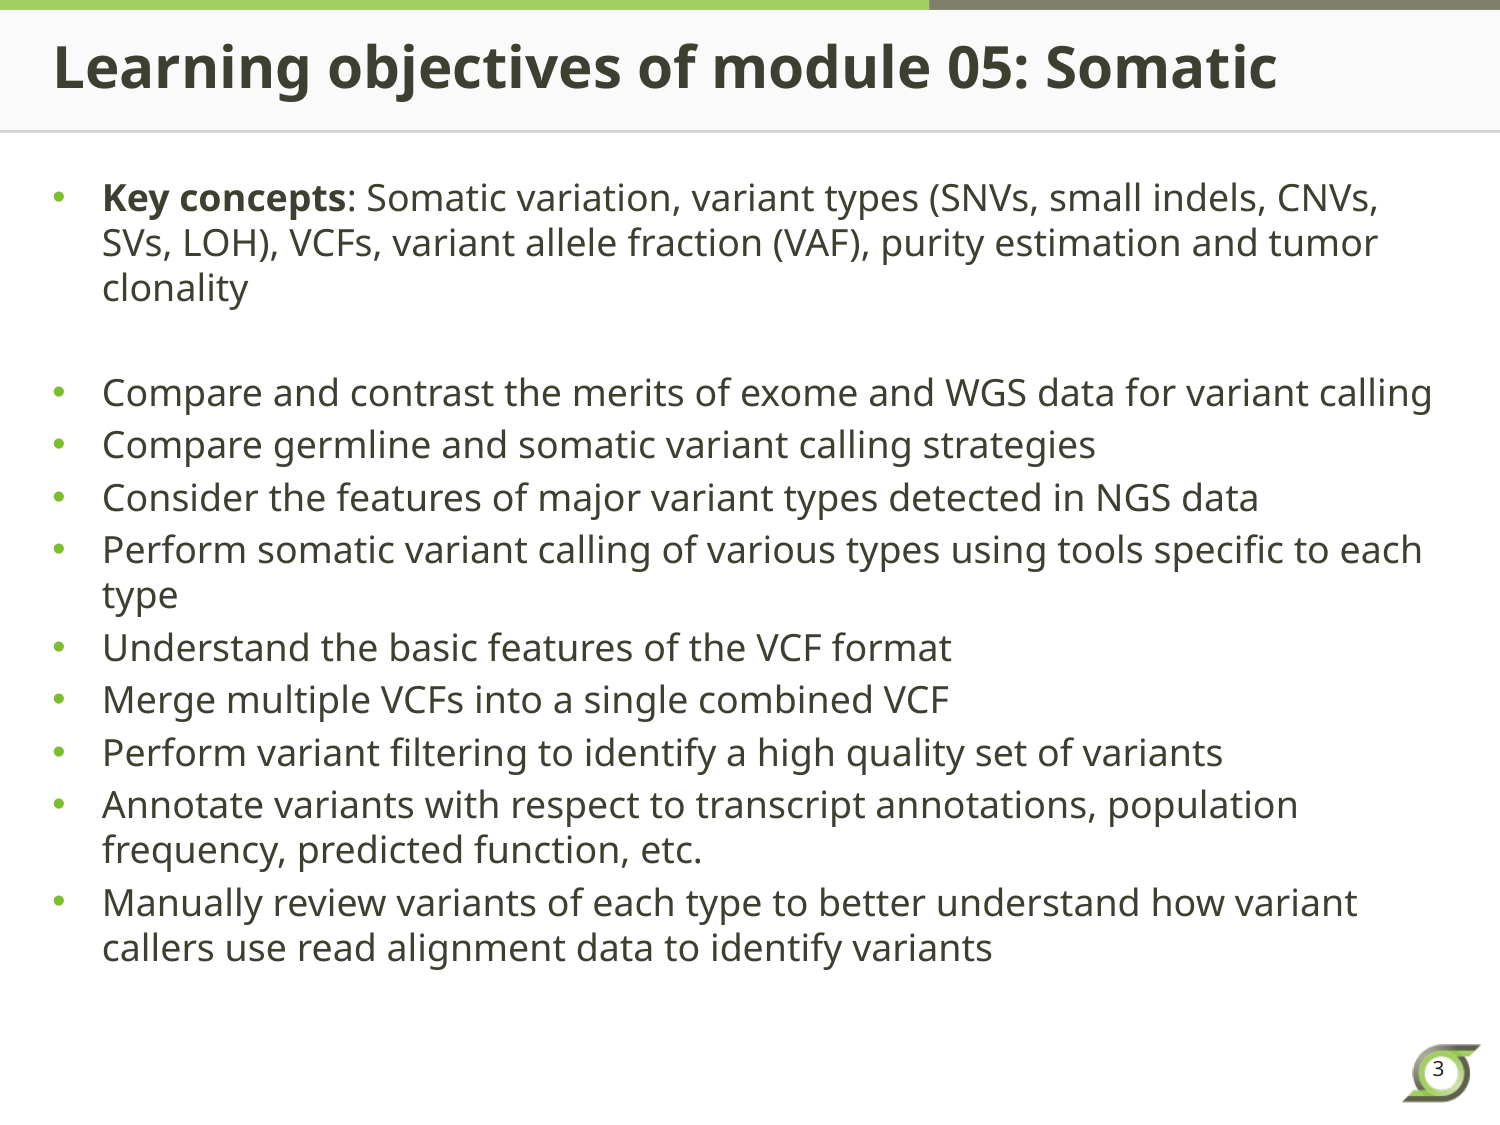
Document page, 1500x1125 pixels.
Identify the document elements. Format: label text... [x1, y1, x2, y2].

list Key concepts: Somatic variation, variant types (SNVs, small indels, CNVs, SVs, LOH), VCFs, variant allele fraction (VAF), purity estimation and tumor clonality Compare and contrast the merits of exome and WGS data for variant calling Compare germline and somatic variant calling strategies Consider the features of major variant types detected in NGS data Perform somatic variant calling of various types using tools specific to each type Understand the basic features of the VCF format Merge multiple VCFs into a single combined VCF Perform variant filtering to identify a high quality set of variants Annotate variants with respect to transcript annotations, population frequency, predicted function, etc. Manually review variants of each type to better understand how variant callers use read alignment data to identify variants [37, 166, 1454, 1007]
title Learning objectives of module 05: Somatic [37, 18, 1454, 112]
